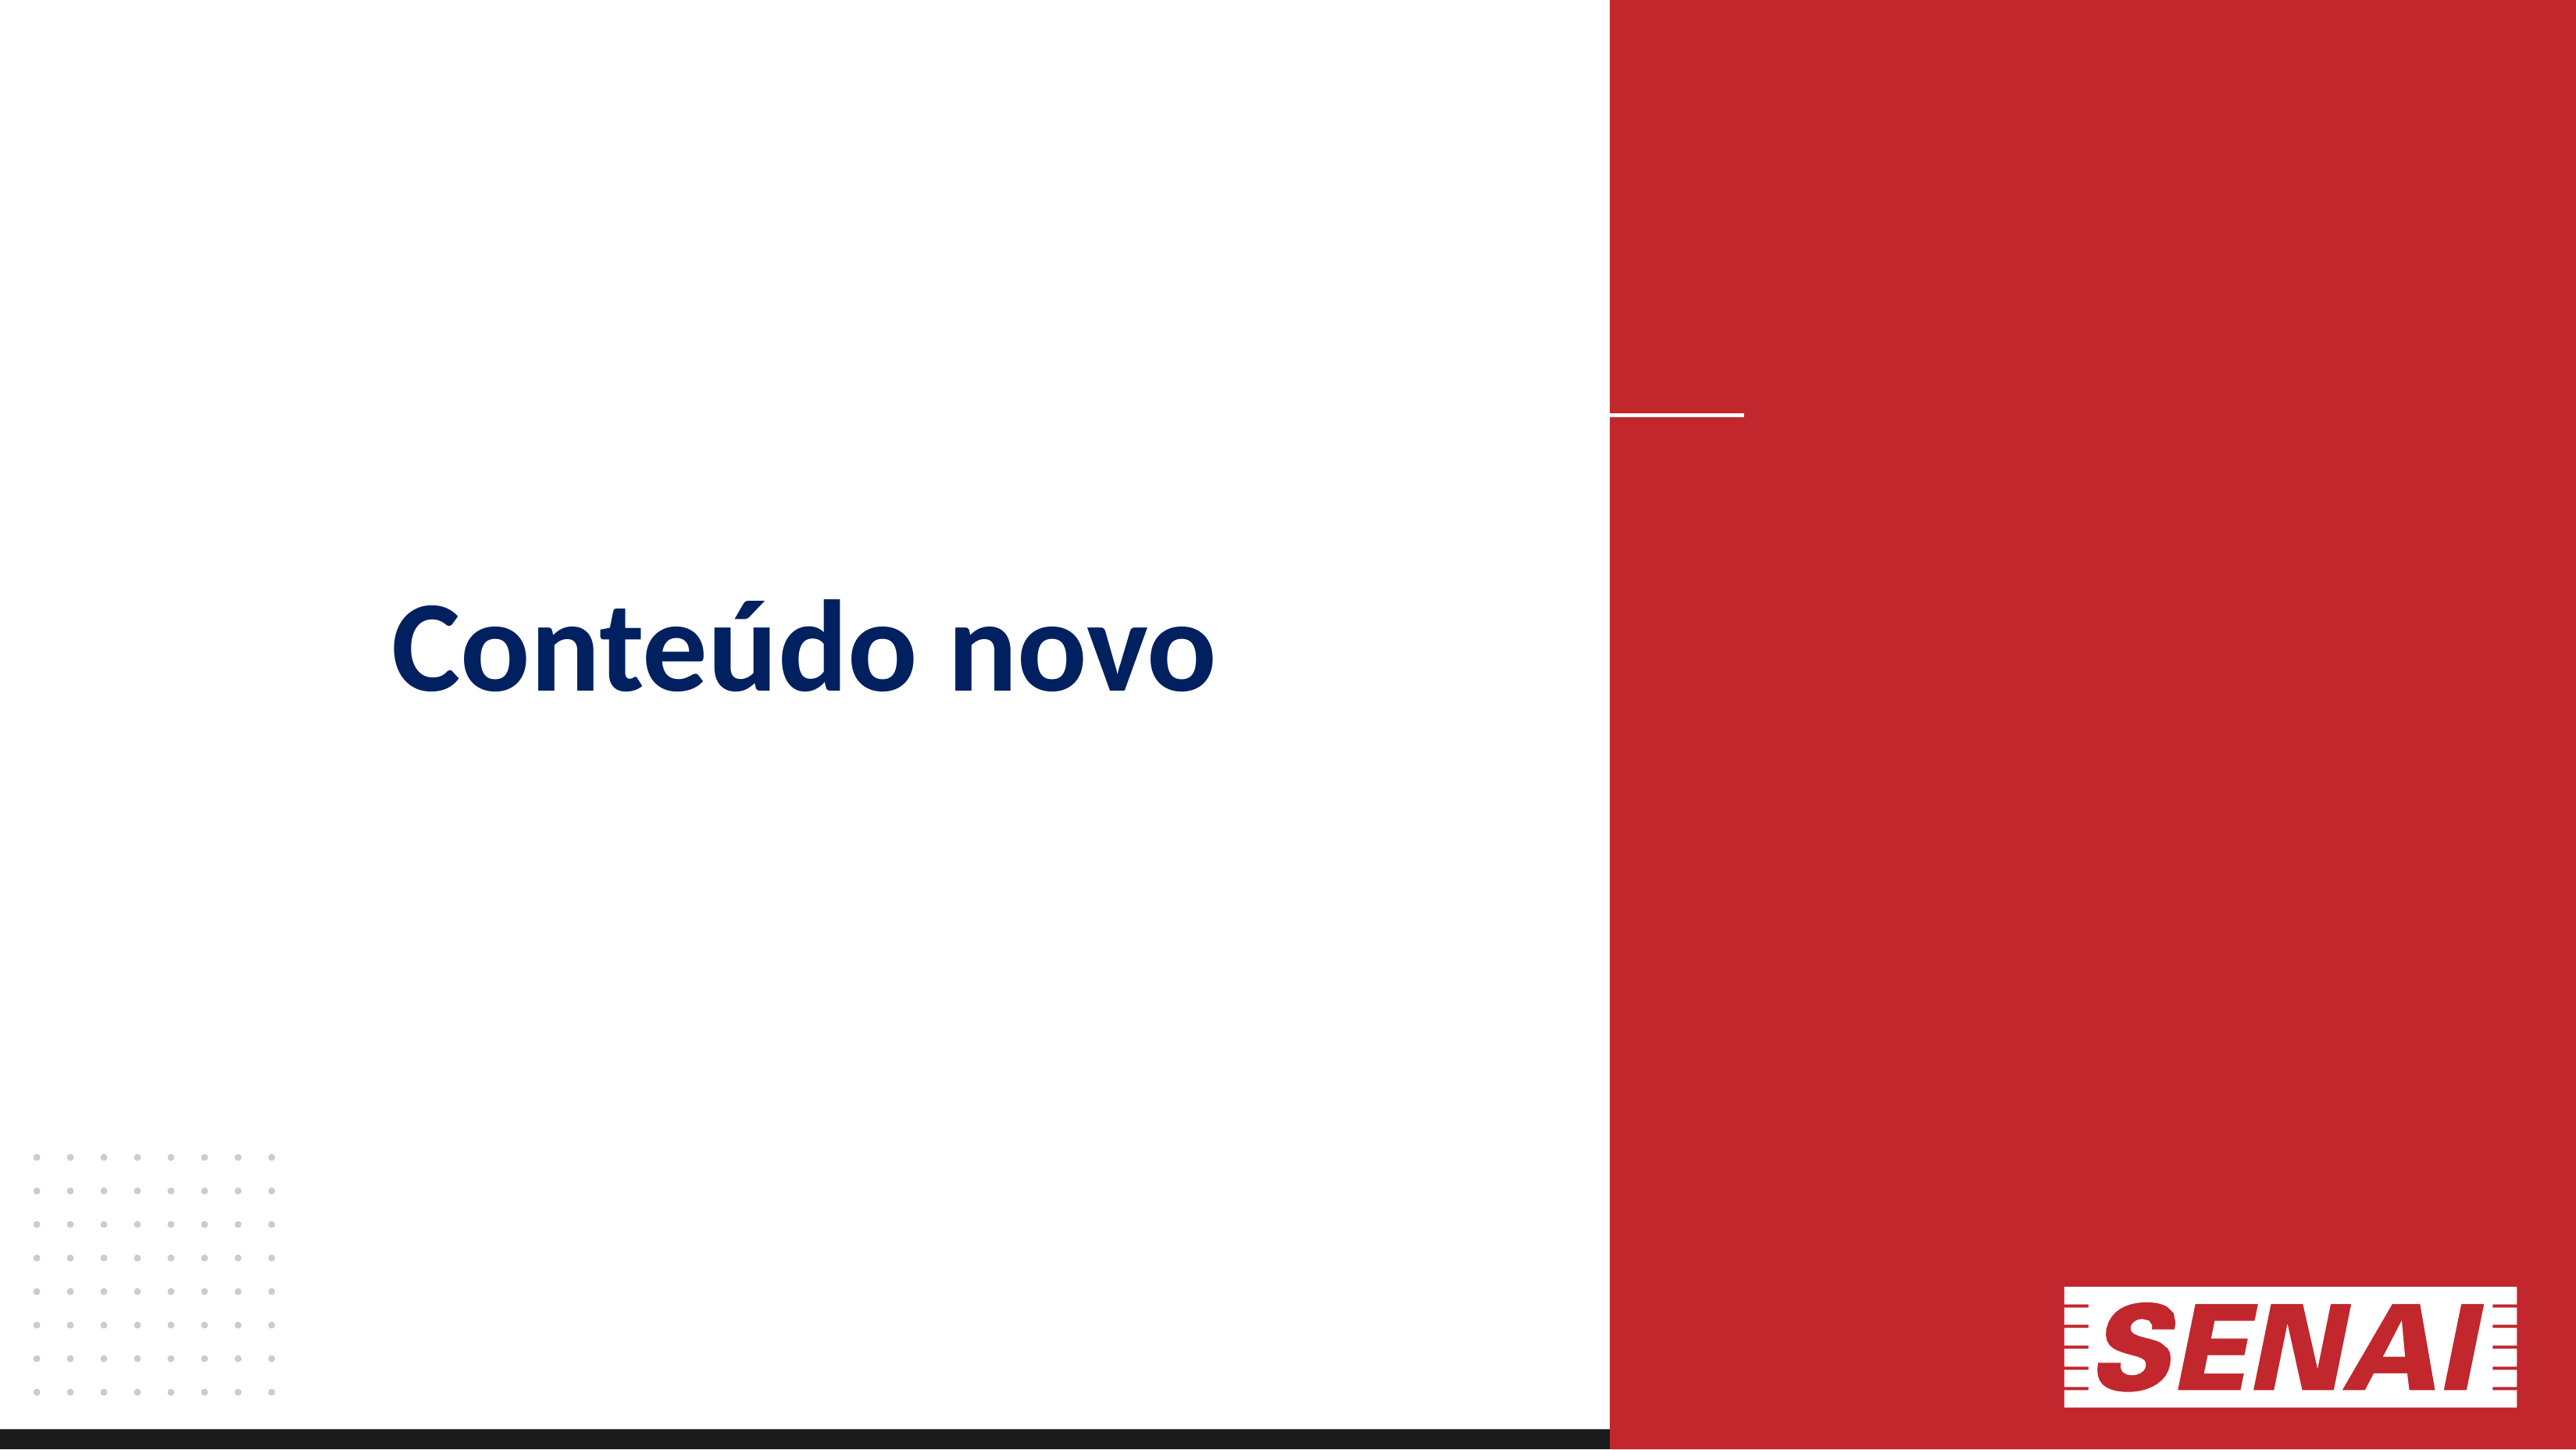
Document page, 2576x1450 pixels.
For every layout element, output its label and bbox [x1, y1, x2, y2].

text_box [0, 0, 2576, 1450]
